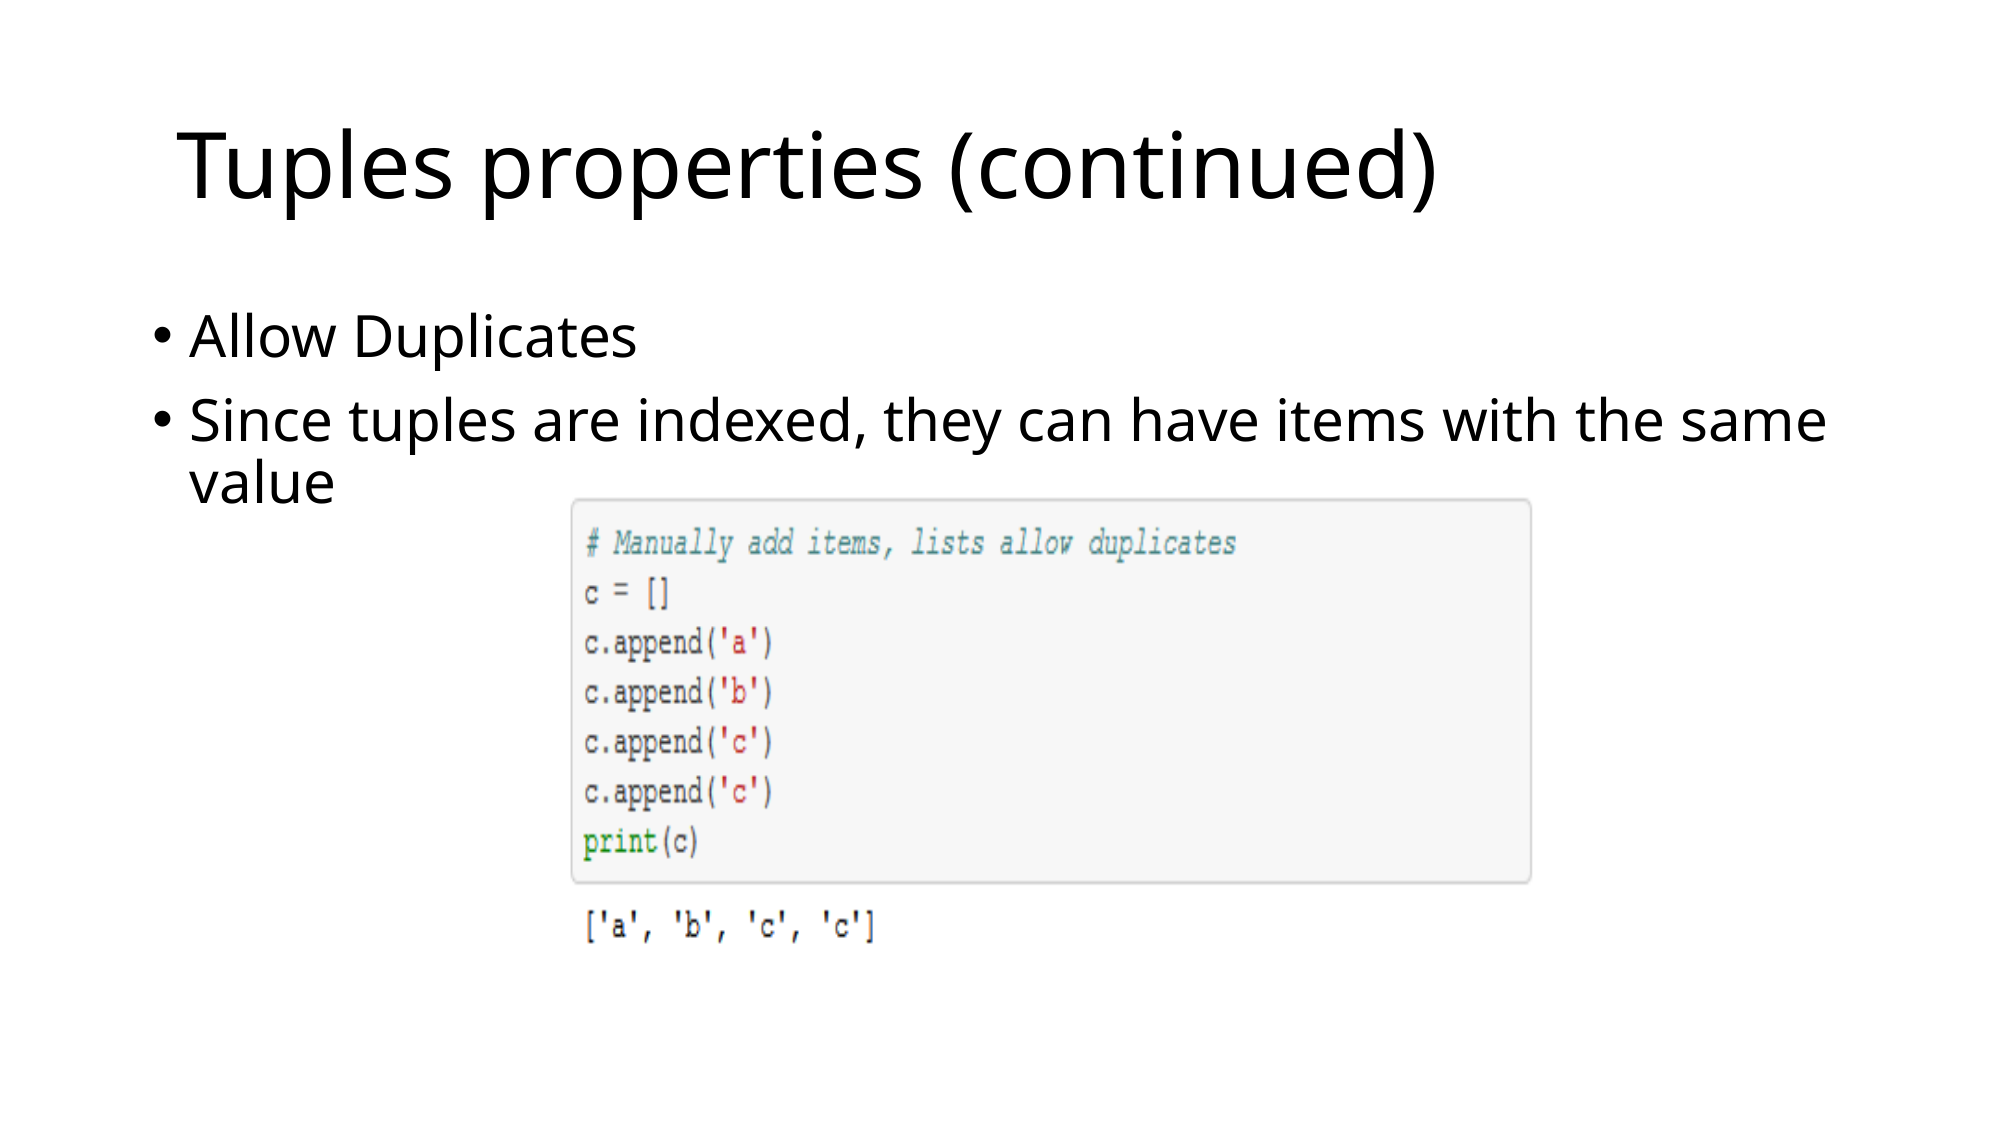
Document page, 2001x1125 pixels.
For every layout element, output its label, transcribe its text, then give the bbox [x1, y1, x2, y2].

list Allow Duplicates Since tuples are indexed, they can have items with the same value [137, 299, 1863, 1014]
picture [559, 473, 1575, 970]
title Tuples properties (continued) [137, 59, 1863, 278]
